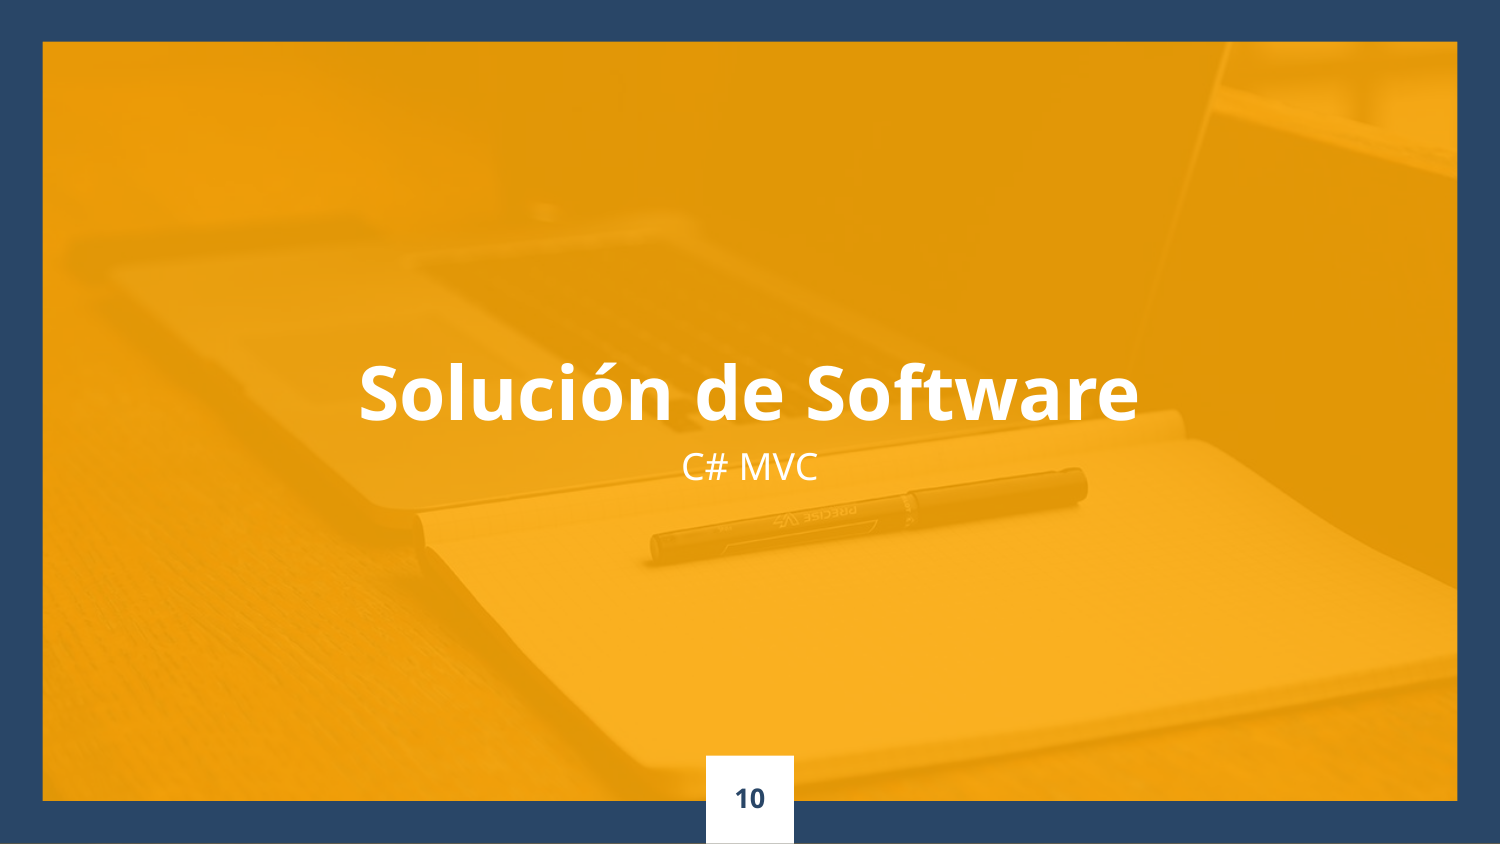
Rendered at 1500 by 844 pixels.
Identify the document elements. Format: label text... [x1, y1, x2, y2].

title Solución de Software [286, 259, 1214, 428]
subtitle C# MVC [286, 428, 1214, 558]
slide_number 10 [705, 755, 794, 844]
